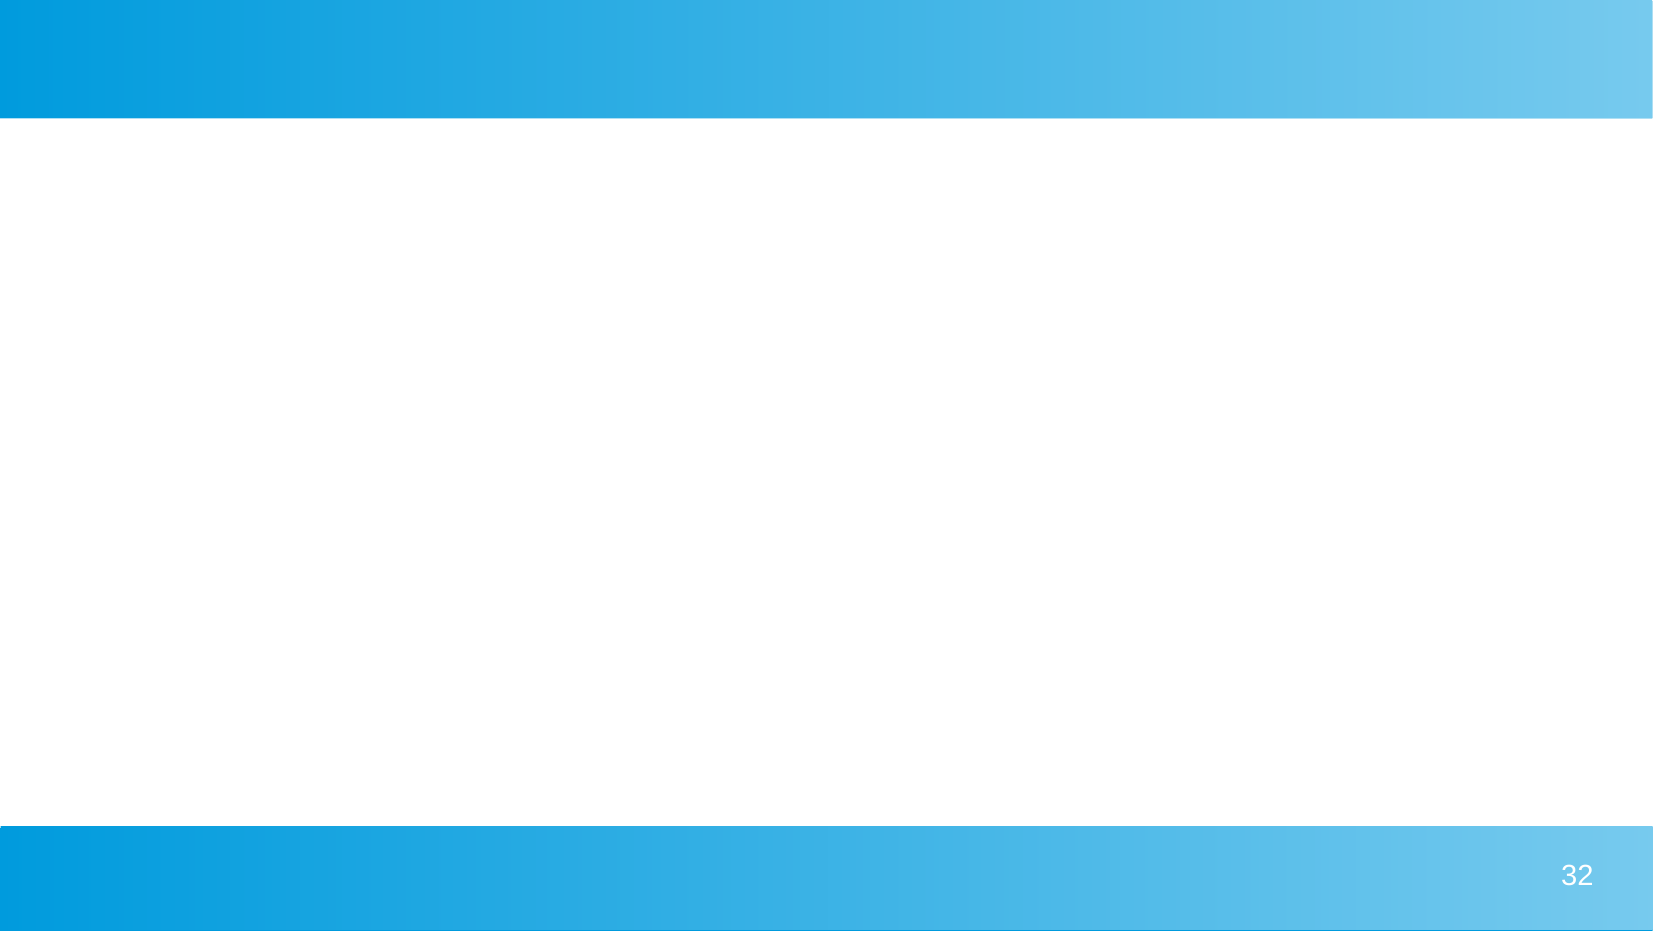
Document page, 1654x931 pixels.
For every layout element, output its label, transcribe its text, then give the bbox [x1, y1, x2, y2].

slide_number 32 [1210, 856, 1594, 915]
